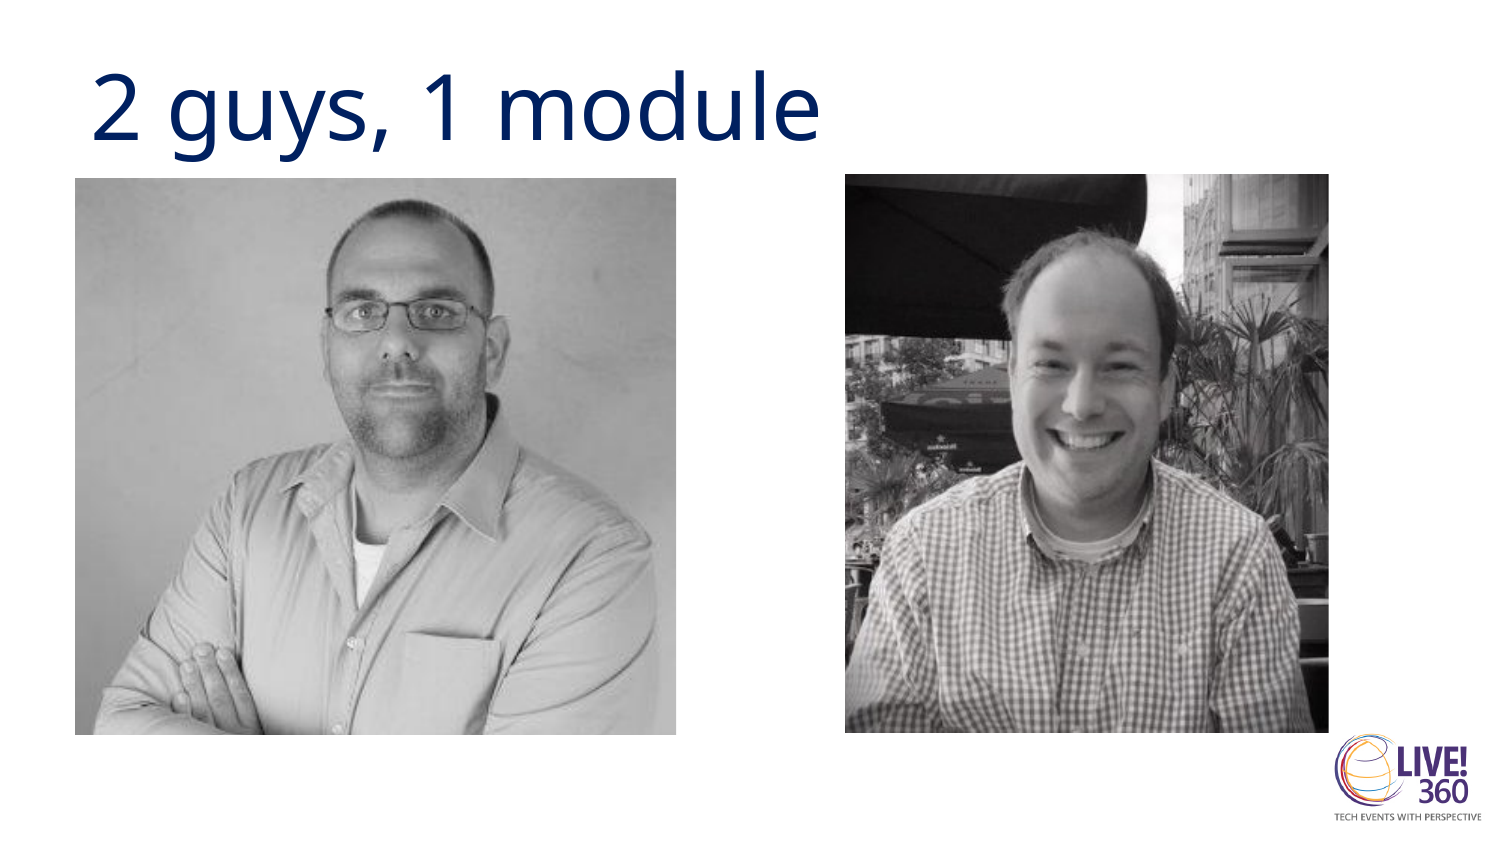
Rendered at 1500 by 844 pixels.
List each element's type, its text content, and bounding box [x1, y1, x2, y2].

picture [0, 0, 1500, 844]
title 2 guys, 1 module [74, 33, 1426, 175]
